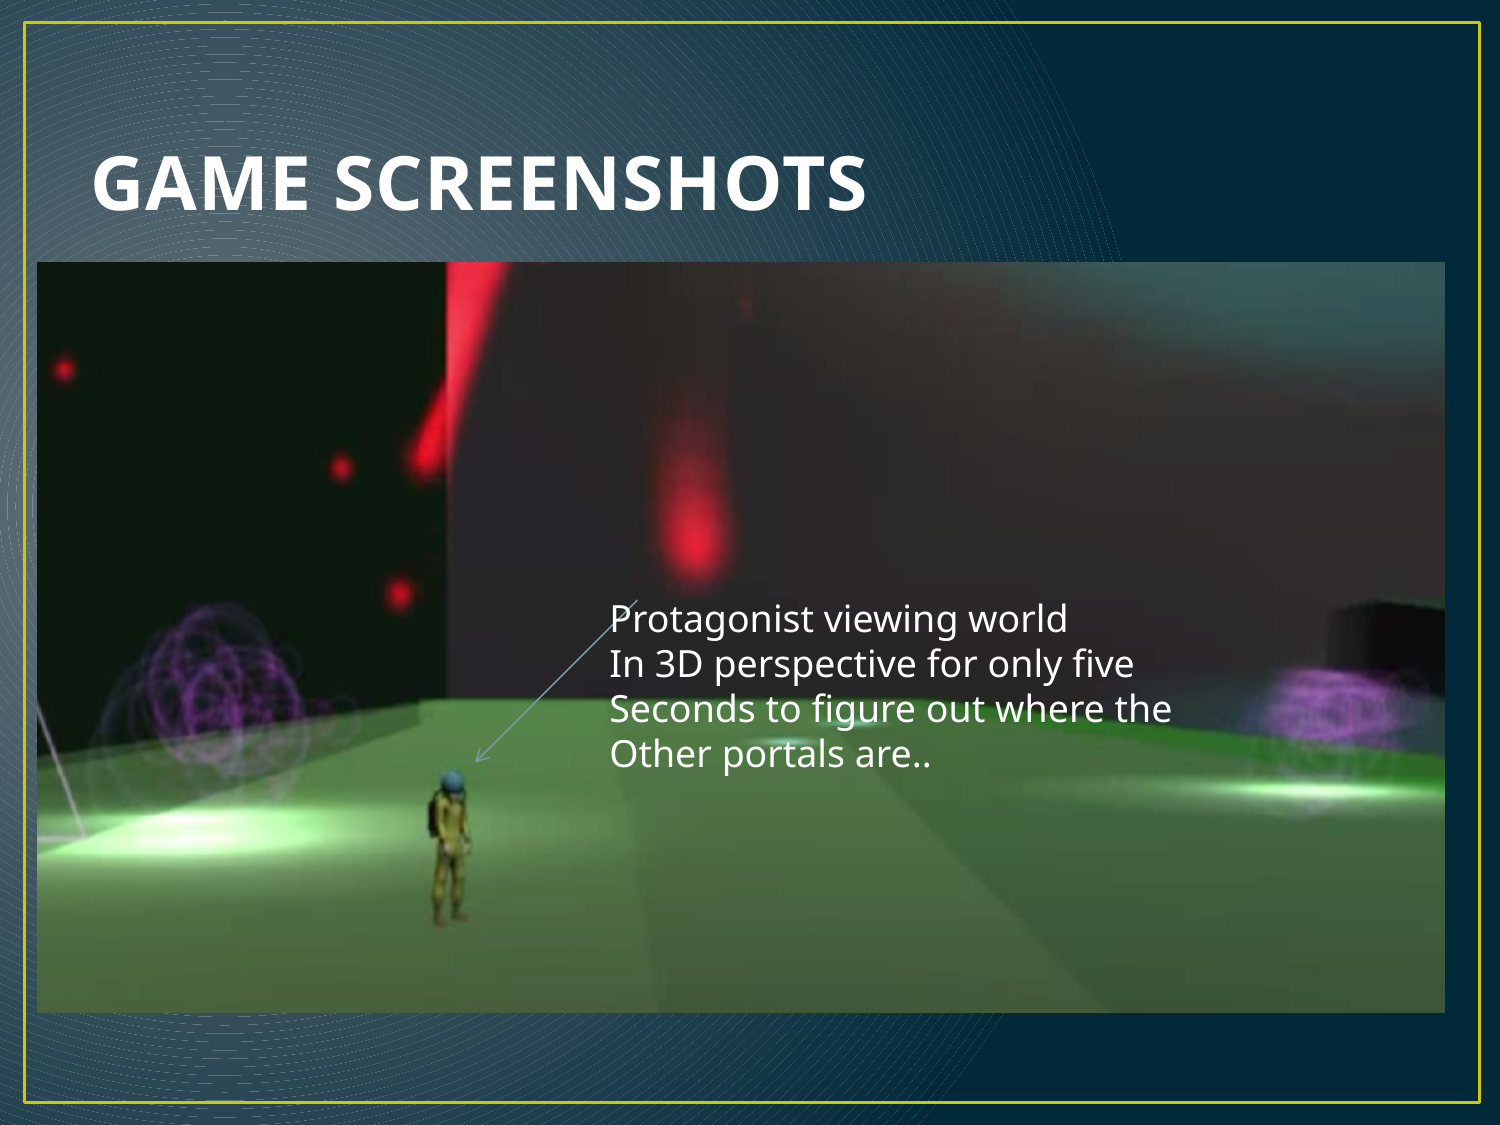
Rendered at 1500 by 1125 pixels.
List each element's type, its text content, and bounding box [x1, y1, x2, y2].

picture [37, 256, 1444, 1013]
picture [956, 1018, 969, 1026]
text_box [474, 599, 638, 763]
title GAME SCREENSHOTS [75, 45, 1425, 233]
